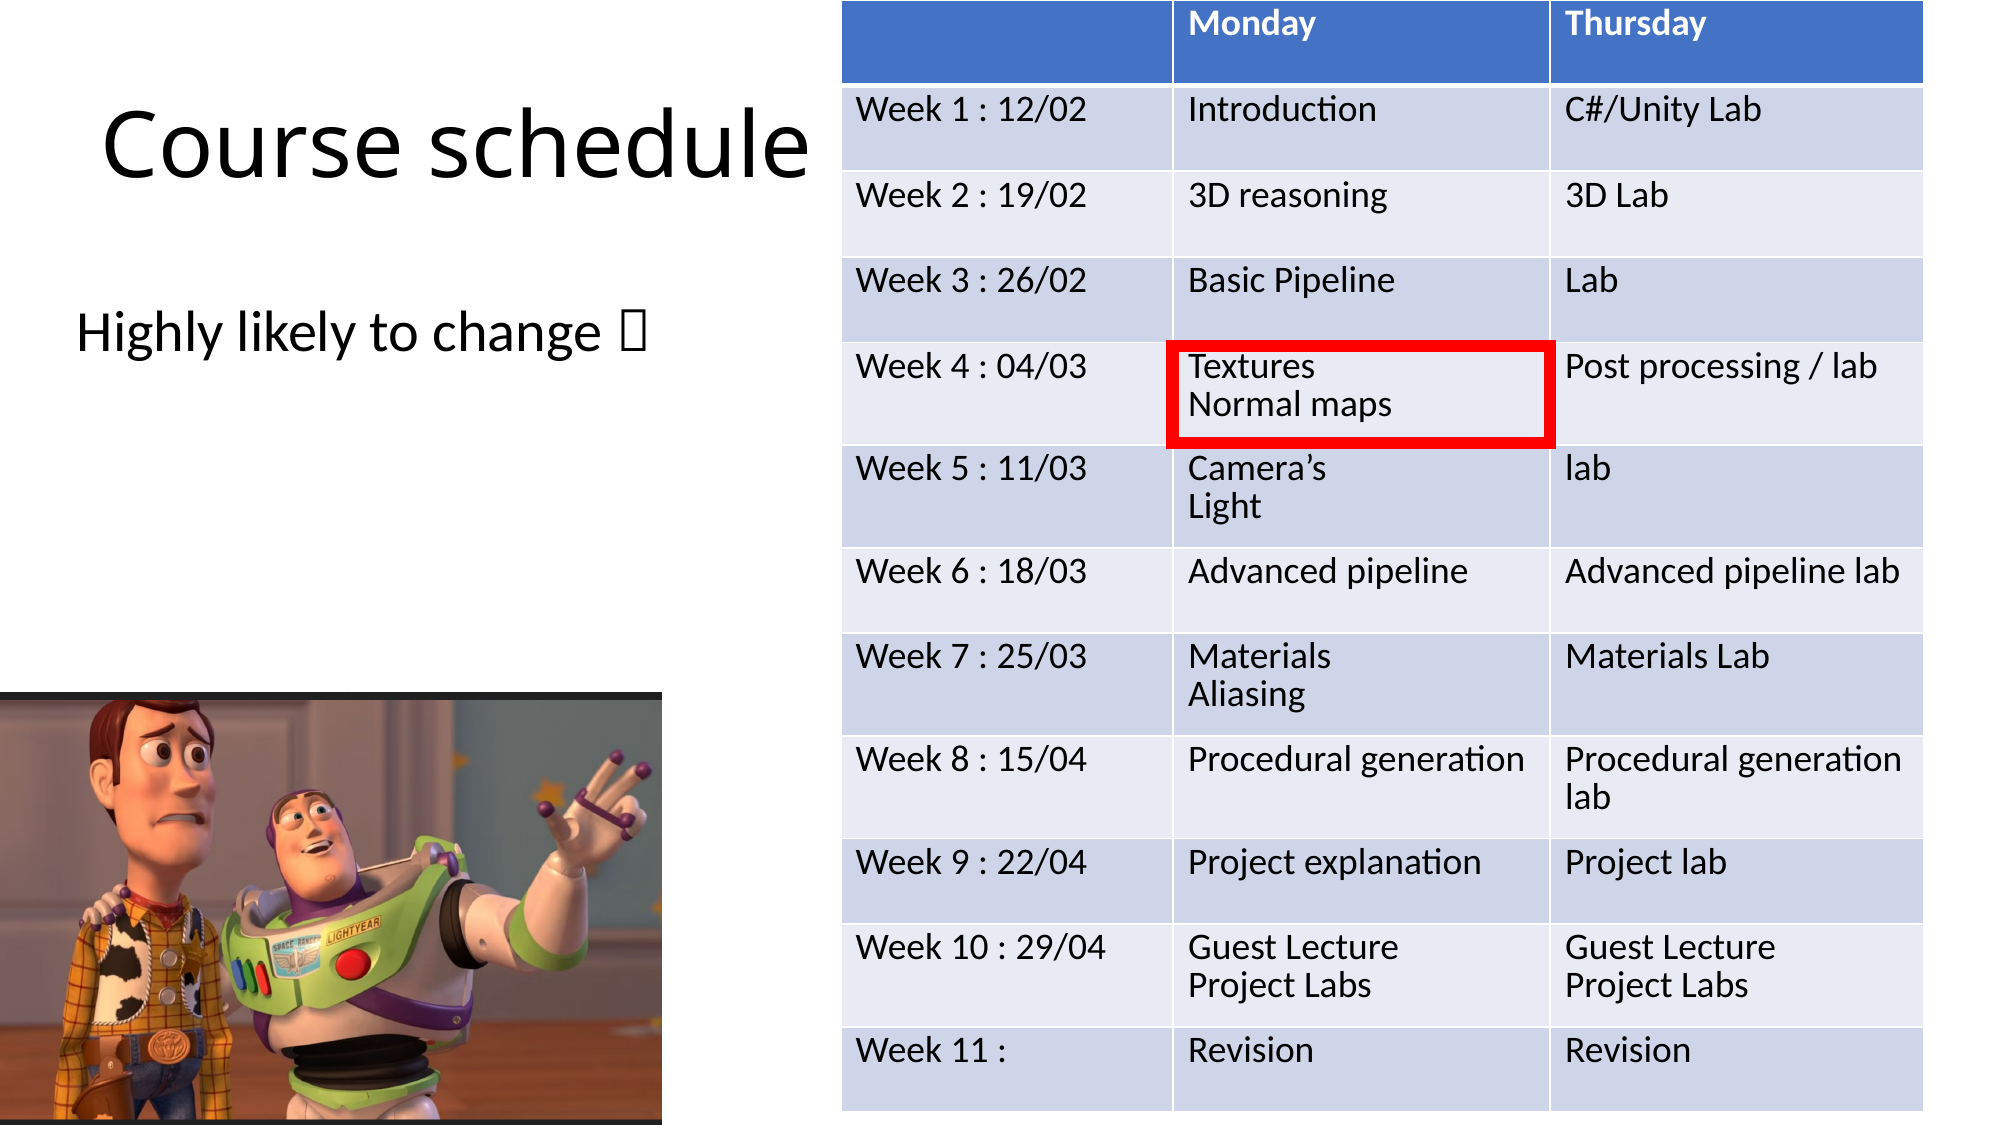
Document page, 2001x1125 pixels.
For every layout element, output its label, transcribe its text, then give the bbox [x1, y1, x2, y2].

table_header Monday [1174, 1, 1549, 83]
title Course schedule [85, 39, 840, 257]
table_cell Materials Aliasing [1174, 634, 1549, 735]
table_cell Lab [1551, 258, 1923, 342]
table_cell Week 1 : 12/02 [842, 88, 1172, 170]
table_cell Week 7 : 25/03 [842, 634, 1172, 735]
table_cell Week 11 : [842, 1028, 1172, 1111]
table_cell C#/Unity Lab [1551, 88, 1923, 170]
table_cell Week 3 : 26/02 [842, 258, 1172, 342]
table_cell Advanced pipeline [1174, 549, 1549, 632]
table_cell Advanced pipeline lab [1551, 549, 1923, 632]
table_cell Procedural generation lab [1551, 737, 1923, 838]
table_cell Post processing / lab [1551, 343, 1923, 444]
table_cell Guest Lecture Project Labs [1174, 925, 1549, 1026]
table_header [842, 1, 1172, 83]
text_box Highly likely to change  [62, 285, 833, 371]
table_header Thursday [1551, 1, 1923, 83]
table_cell Procedural generation [1174, 737, 1549, 838]
table_cell Week 4 : 04/03 [842, 343, 1172, 444]
table_cell Guest Lecture Project Labs [1551, 925, 1923, 1026]
table_cell Week 5 : 11/03 [842, 446, 1172, 547]
table_cell lab [1551, 446, 1923, 547]
table_cell 3D reasoning [1174, 172, 1549, 256]
table_cell 3D Lab [1551, 172, 1923, 256]
table_cell Week 6 : 18/03 [842, 549, 1172, 632]
table_cell Introduction [1174, 88, 1549, 170]
table_cell Materials Lab [1551, 634, 1923, 735]
table_cell Revision [1174, 1028, 1549, 1111]
table_cell Week 2 : 19/02 [842, 172, 1172, 256]
table_cell Camera’s Light [1174, 446, 1549, 547]
text_box [1171, 345, 1551, 444]
table_cell Week 10 : 29/04 [842, 925, 1172, 1026]
table_cell Project explanation [1174, 839, 1549, 923]
table_cell Project lab [1551, 839, 1923, 923]
table_cell Week 8 : 15/04 [842, 737, 1172, 838]
table_cell Basic Pipeline [1174, 258, 1549, 342]
table_cell Week 9 : 22/04 [842, 839, 1172, 923]
table_cell Revision [1551, 1028, 1923, 1111]
picture [0, 692, 662, 1125]
